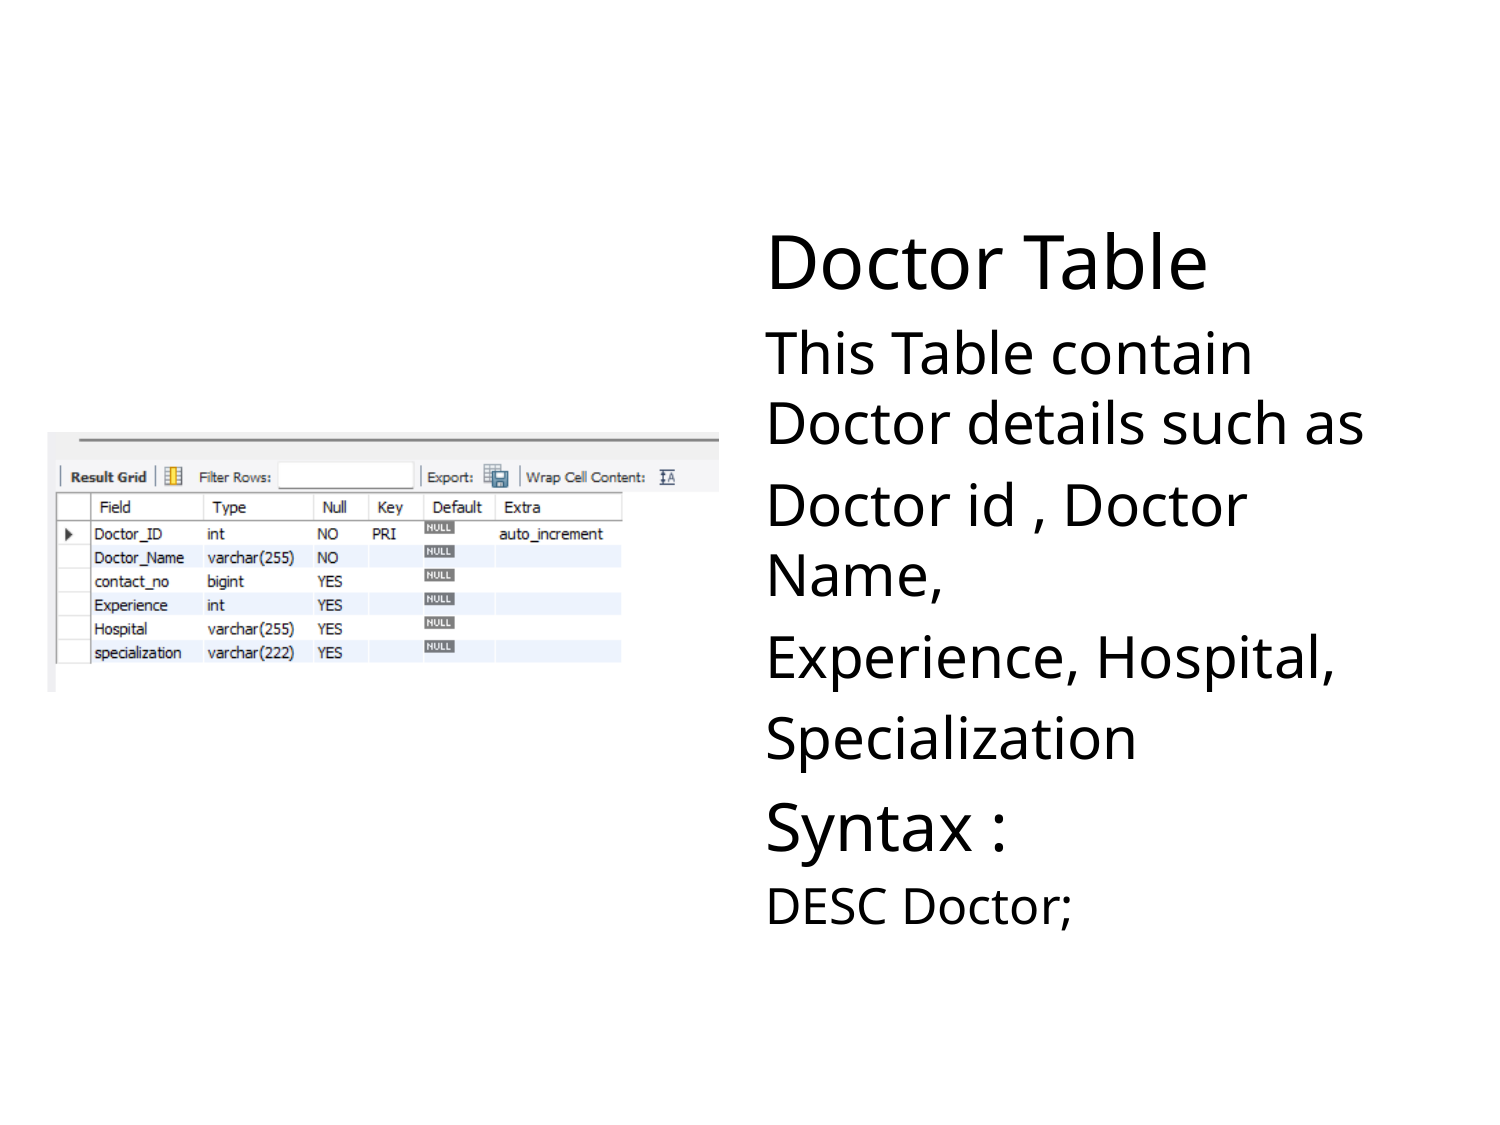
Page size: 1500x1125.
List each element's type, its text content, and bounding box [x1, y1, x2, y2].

list Doctor Table This Table contain Doctor details such as Doctor id , Doctor Name, Experience, Hospital, Specialization Syntax : DESC Doctor; [750, 207, 1413, 918]
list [38, 432, 719, 693]
